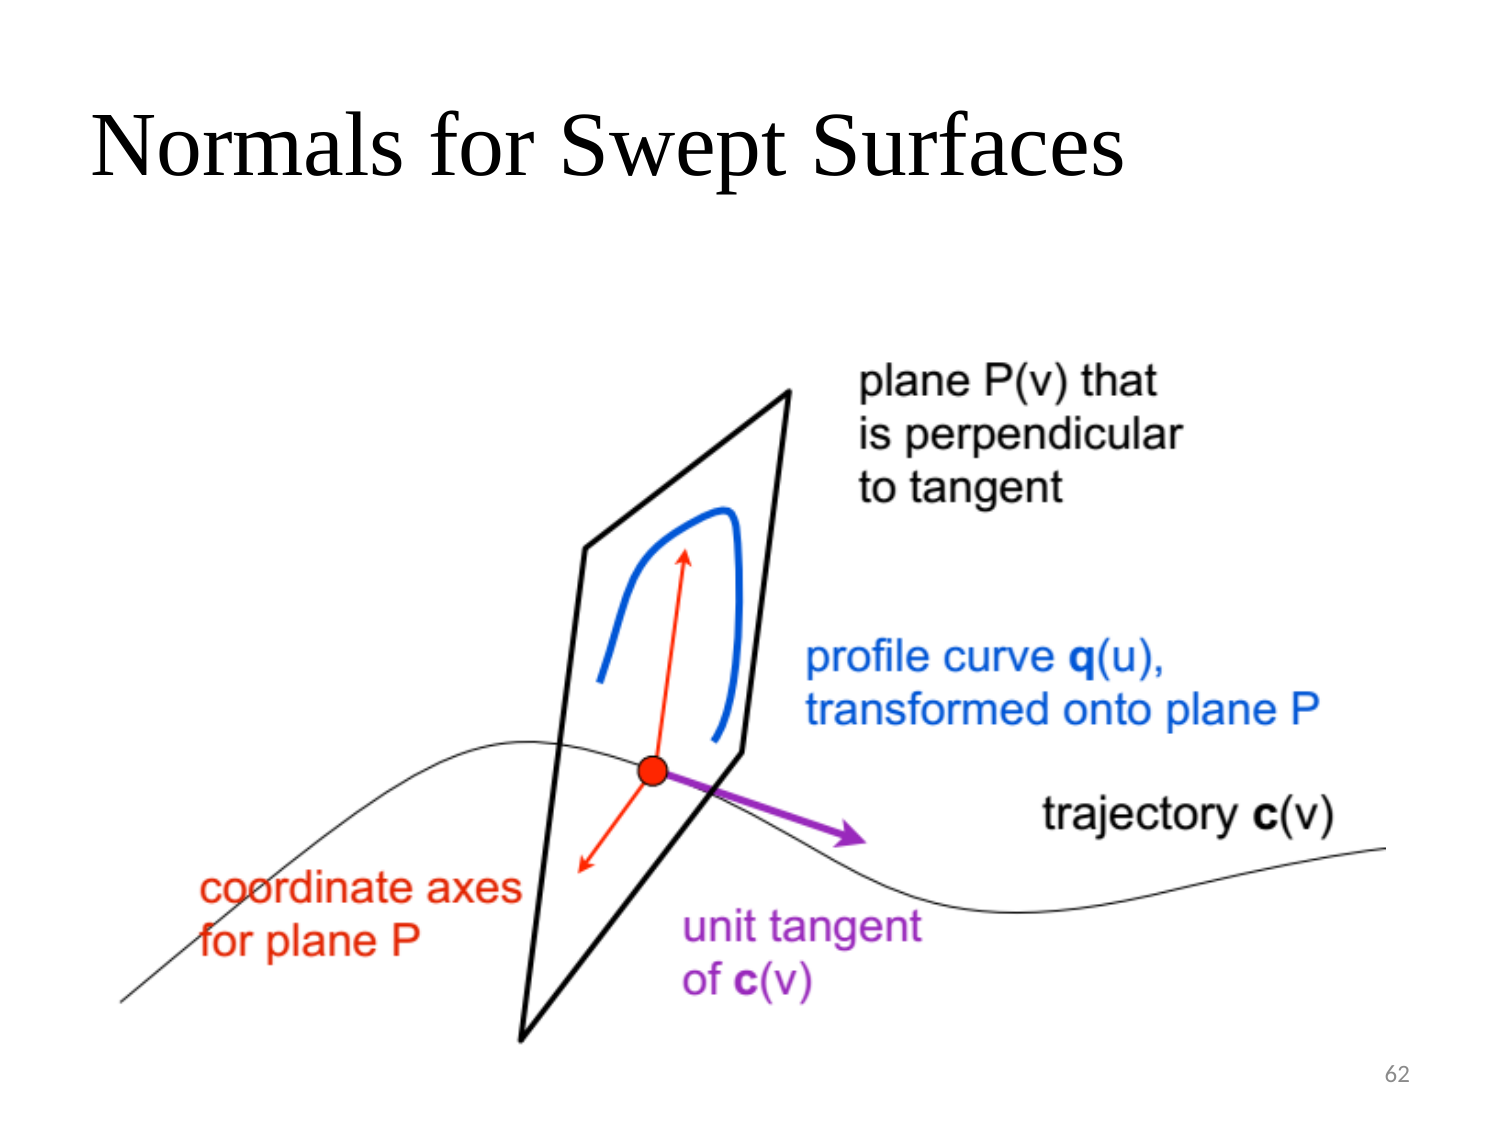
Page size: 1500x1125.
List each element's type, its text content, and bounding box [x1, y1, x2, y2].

picture [93, 339, 1386, 1051]
title Normals for Swept Surfaces [75, 45, 1425, 233]
slide_number 62 [1074, 1042, 1425, 1103]
